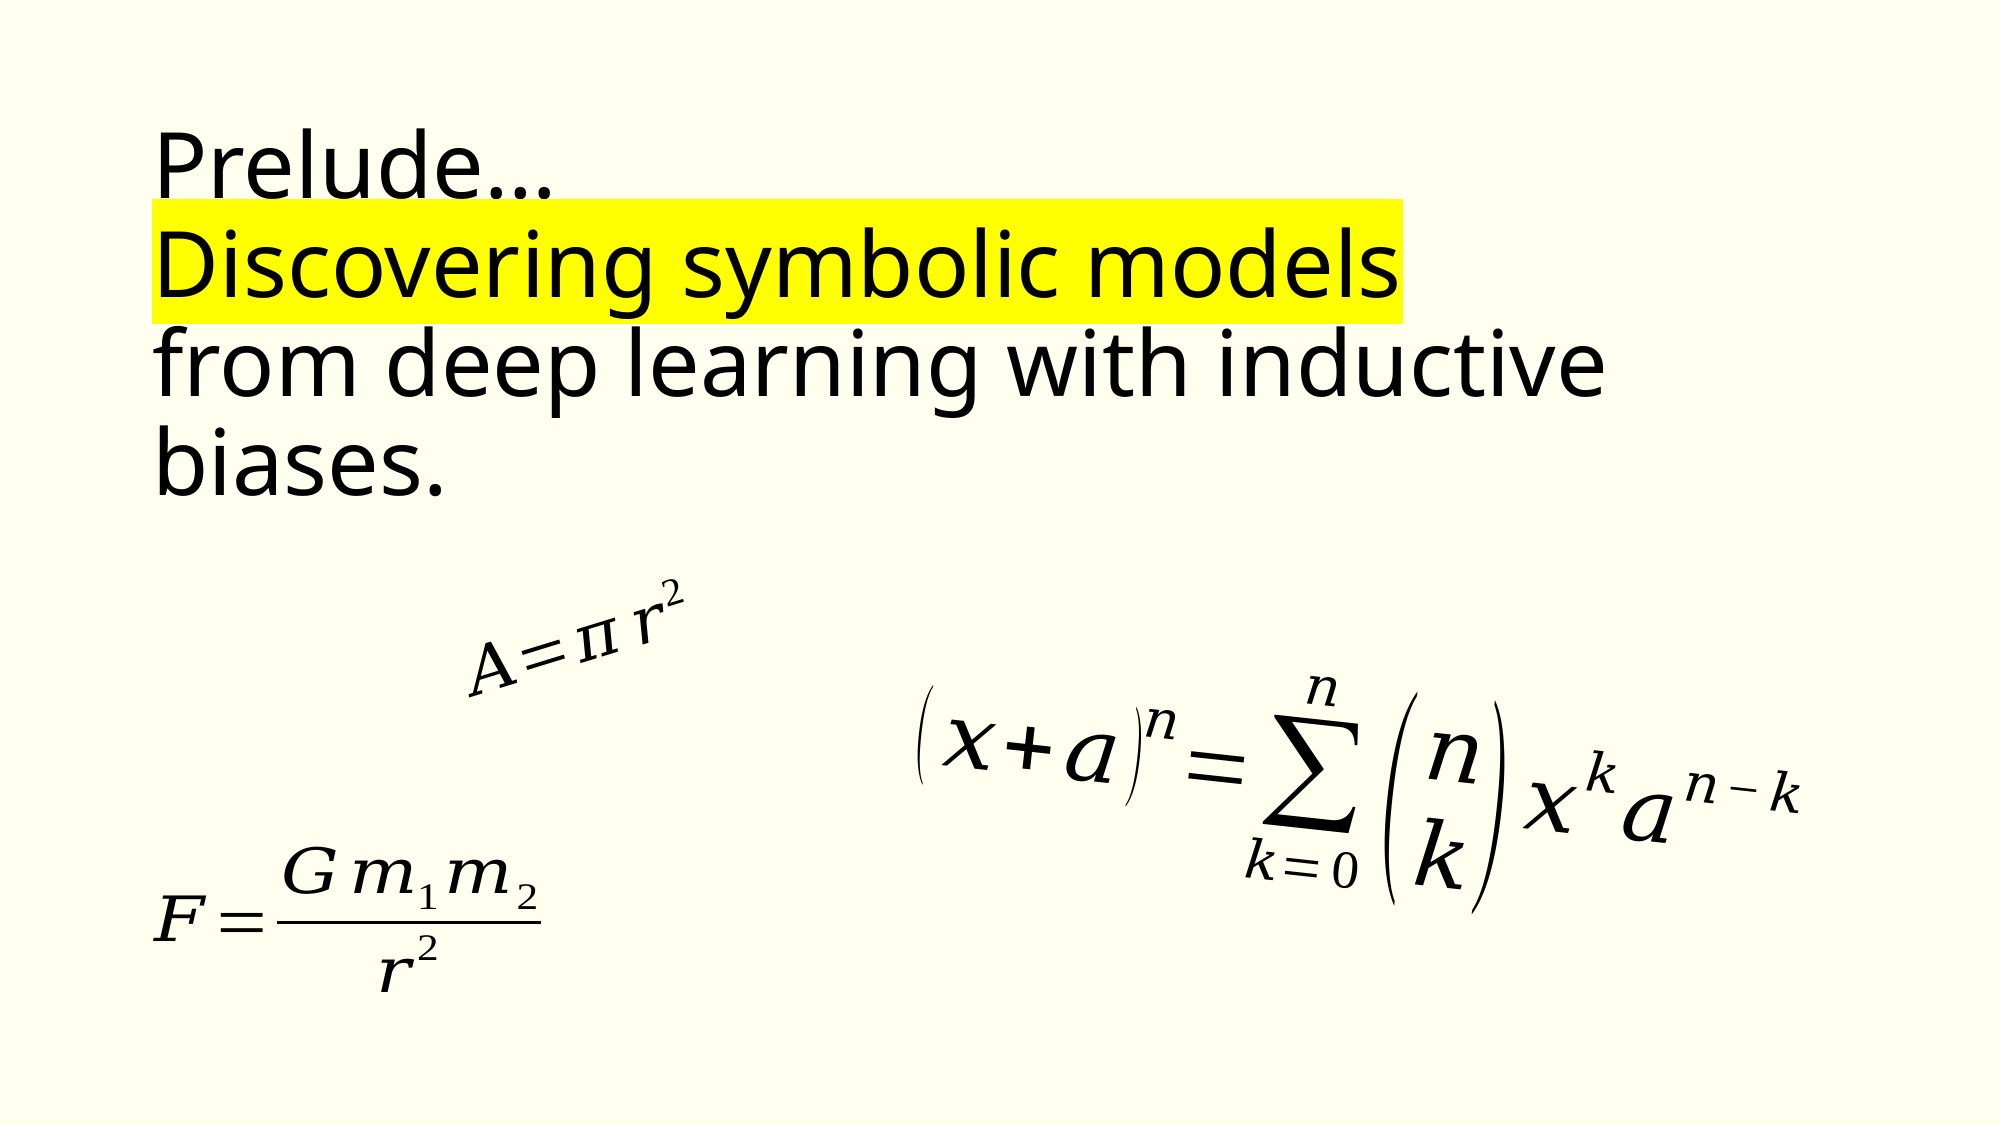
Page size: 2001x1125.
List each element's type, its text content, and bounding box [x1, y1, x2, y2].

title Prelude… [137, 59, 1863, 278]
text_box Discovering symbolic models from deep learning with inductive biases. [137, 170, 1633, 563]
